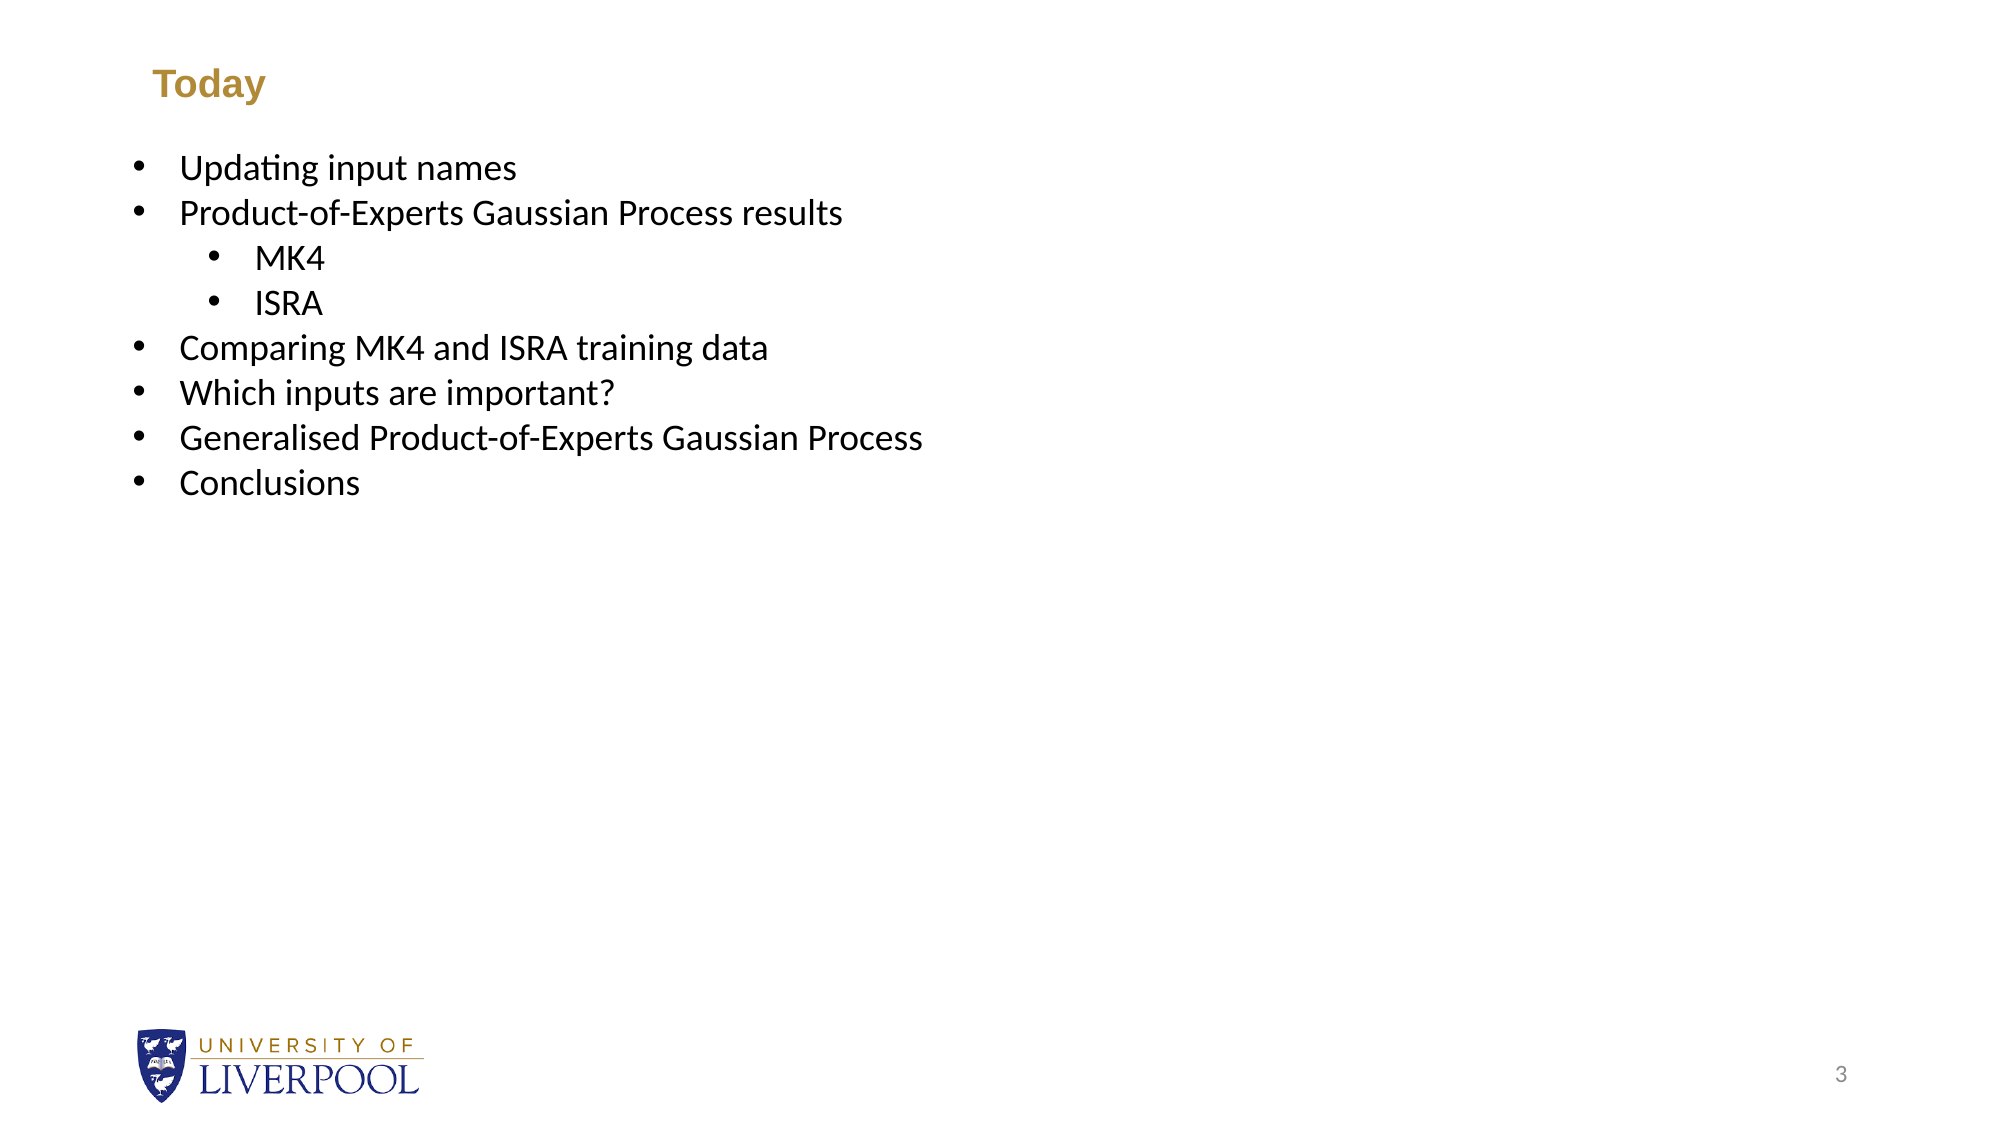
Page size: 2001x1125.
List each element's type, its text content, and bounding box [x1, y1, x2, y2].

text_box Updating input names Product-of-Experts Gaussian Process results MK4 ISRA Comparing MK4 and ISRA training data Which inputs are important? Generalised Product-of-Experts Gaussian Process Conclusions [117, 135, 1883, 645]
picture [137, 1029, 424, 1103]
title Today [137, 55, 1863, 114]
slide_number 3 [1412, 1042, 1863, 1103]
